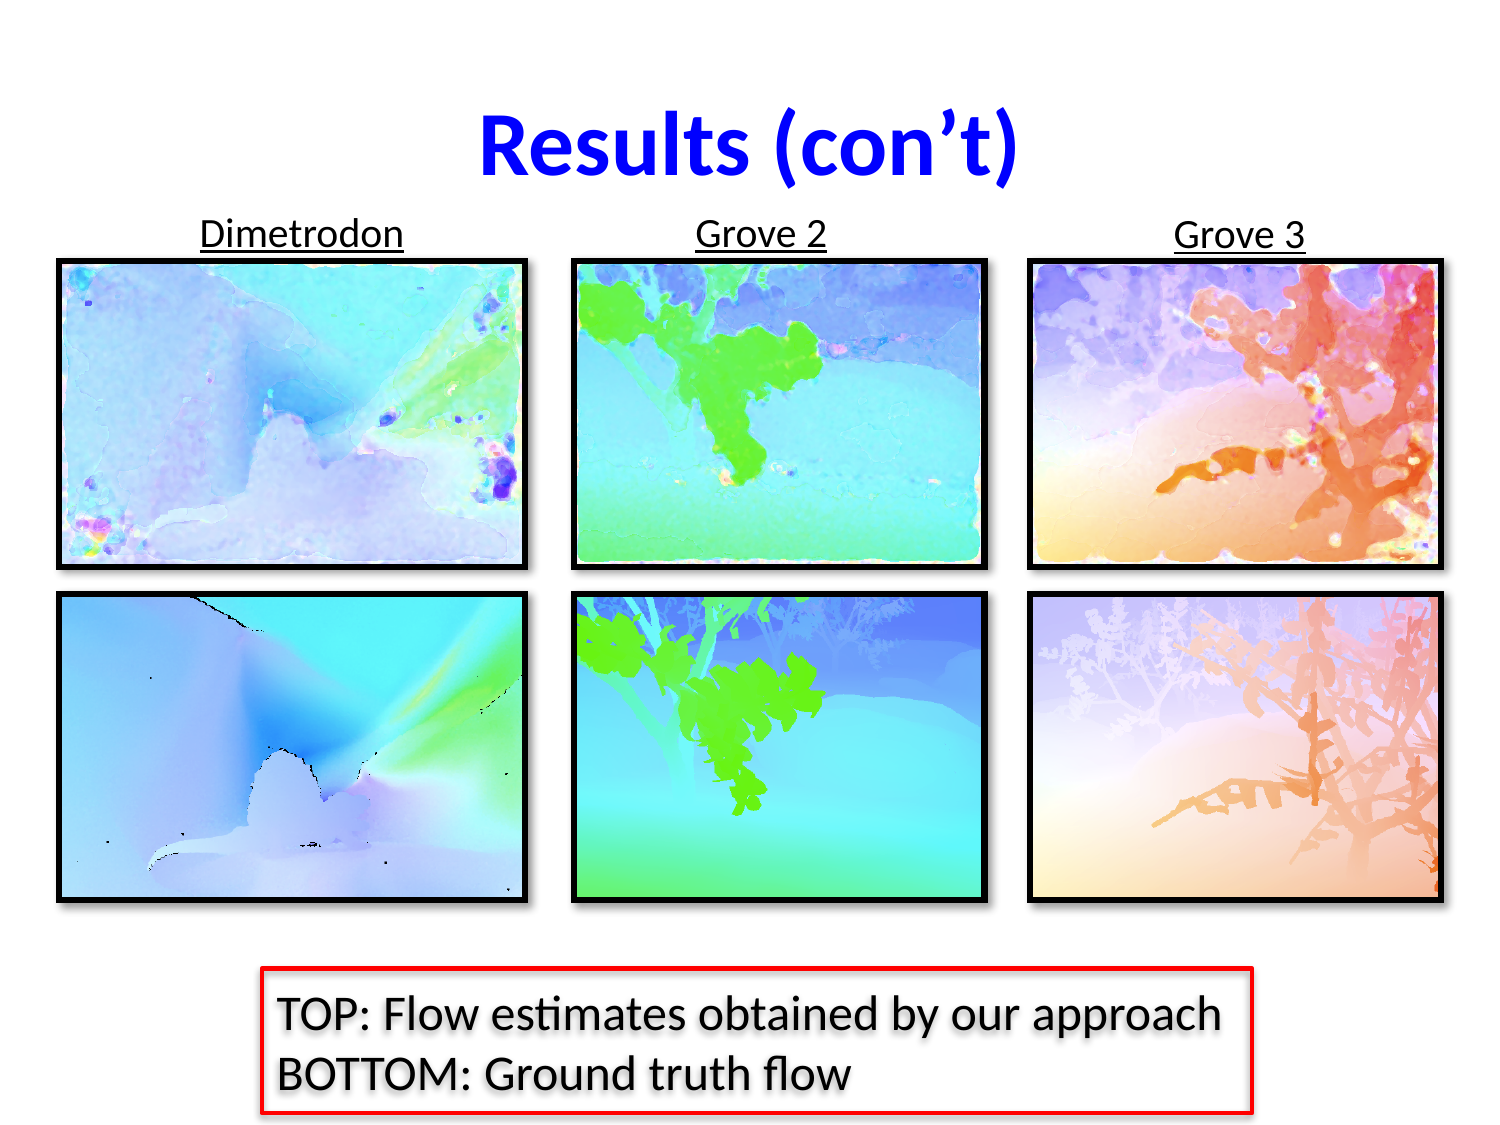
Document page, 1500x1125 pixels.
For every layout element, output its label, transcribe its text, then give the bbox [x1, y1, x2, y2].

picture [1033, 263, 1438, 564]
picture [576, 596, 982, 898]
picture [576, 263, 982, 564]
text_box Dimetrodon [184, 198, 420, 262]
text_box Grove 3 [1158, 199, 1321, 262]
picture [62, 596, 523, 898]
text_box Grove 2 [680, 198, 843, 262]
title Results (con’t) [75, 45, 1425, 233]
picture [62, 263, 523, 564]
picture [1033, 596, 1438, 898]
text_box TOP: Flow estimates obtained by our approach BOTTOM: Ground truth flow [261, 968, 1253, 1114]
